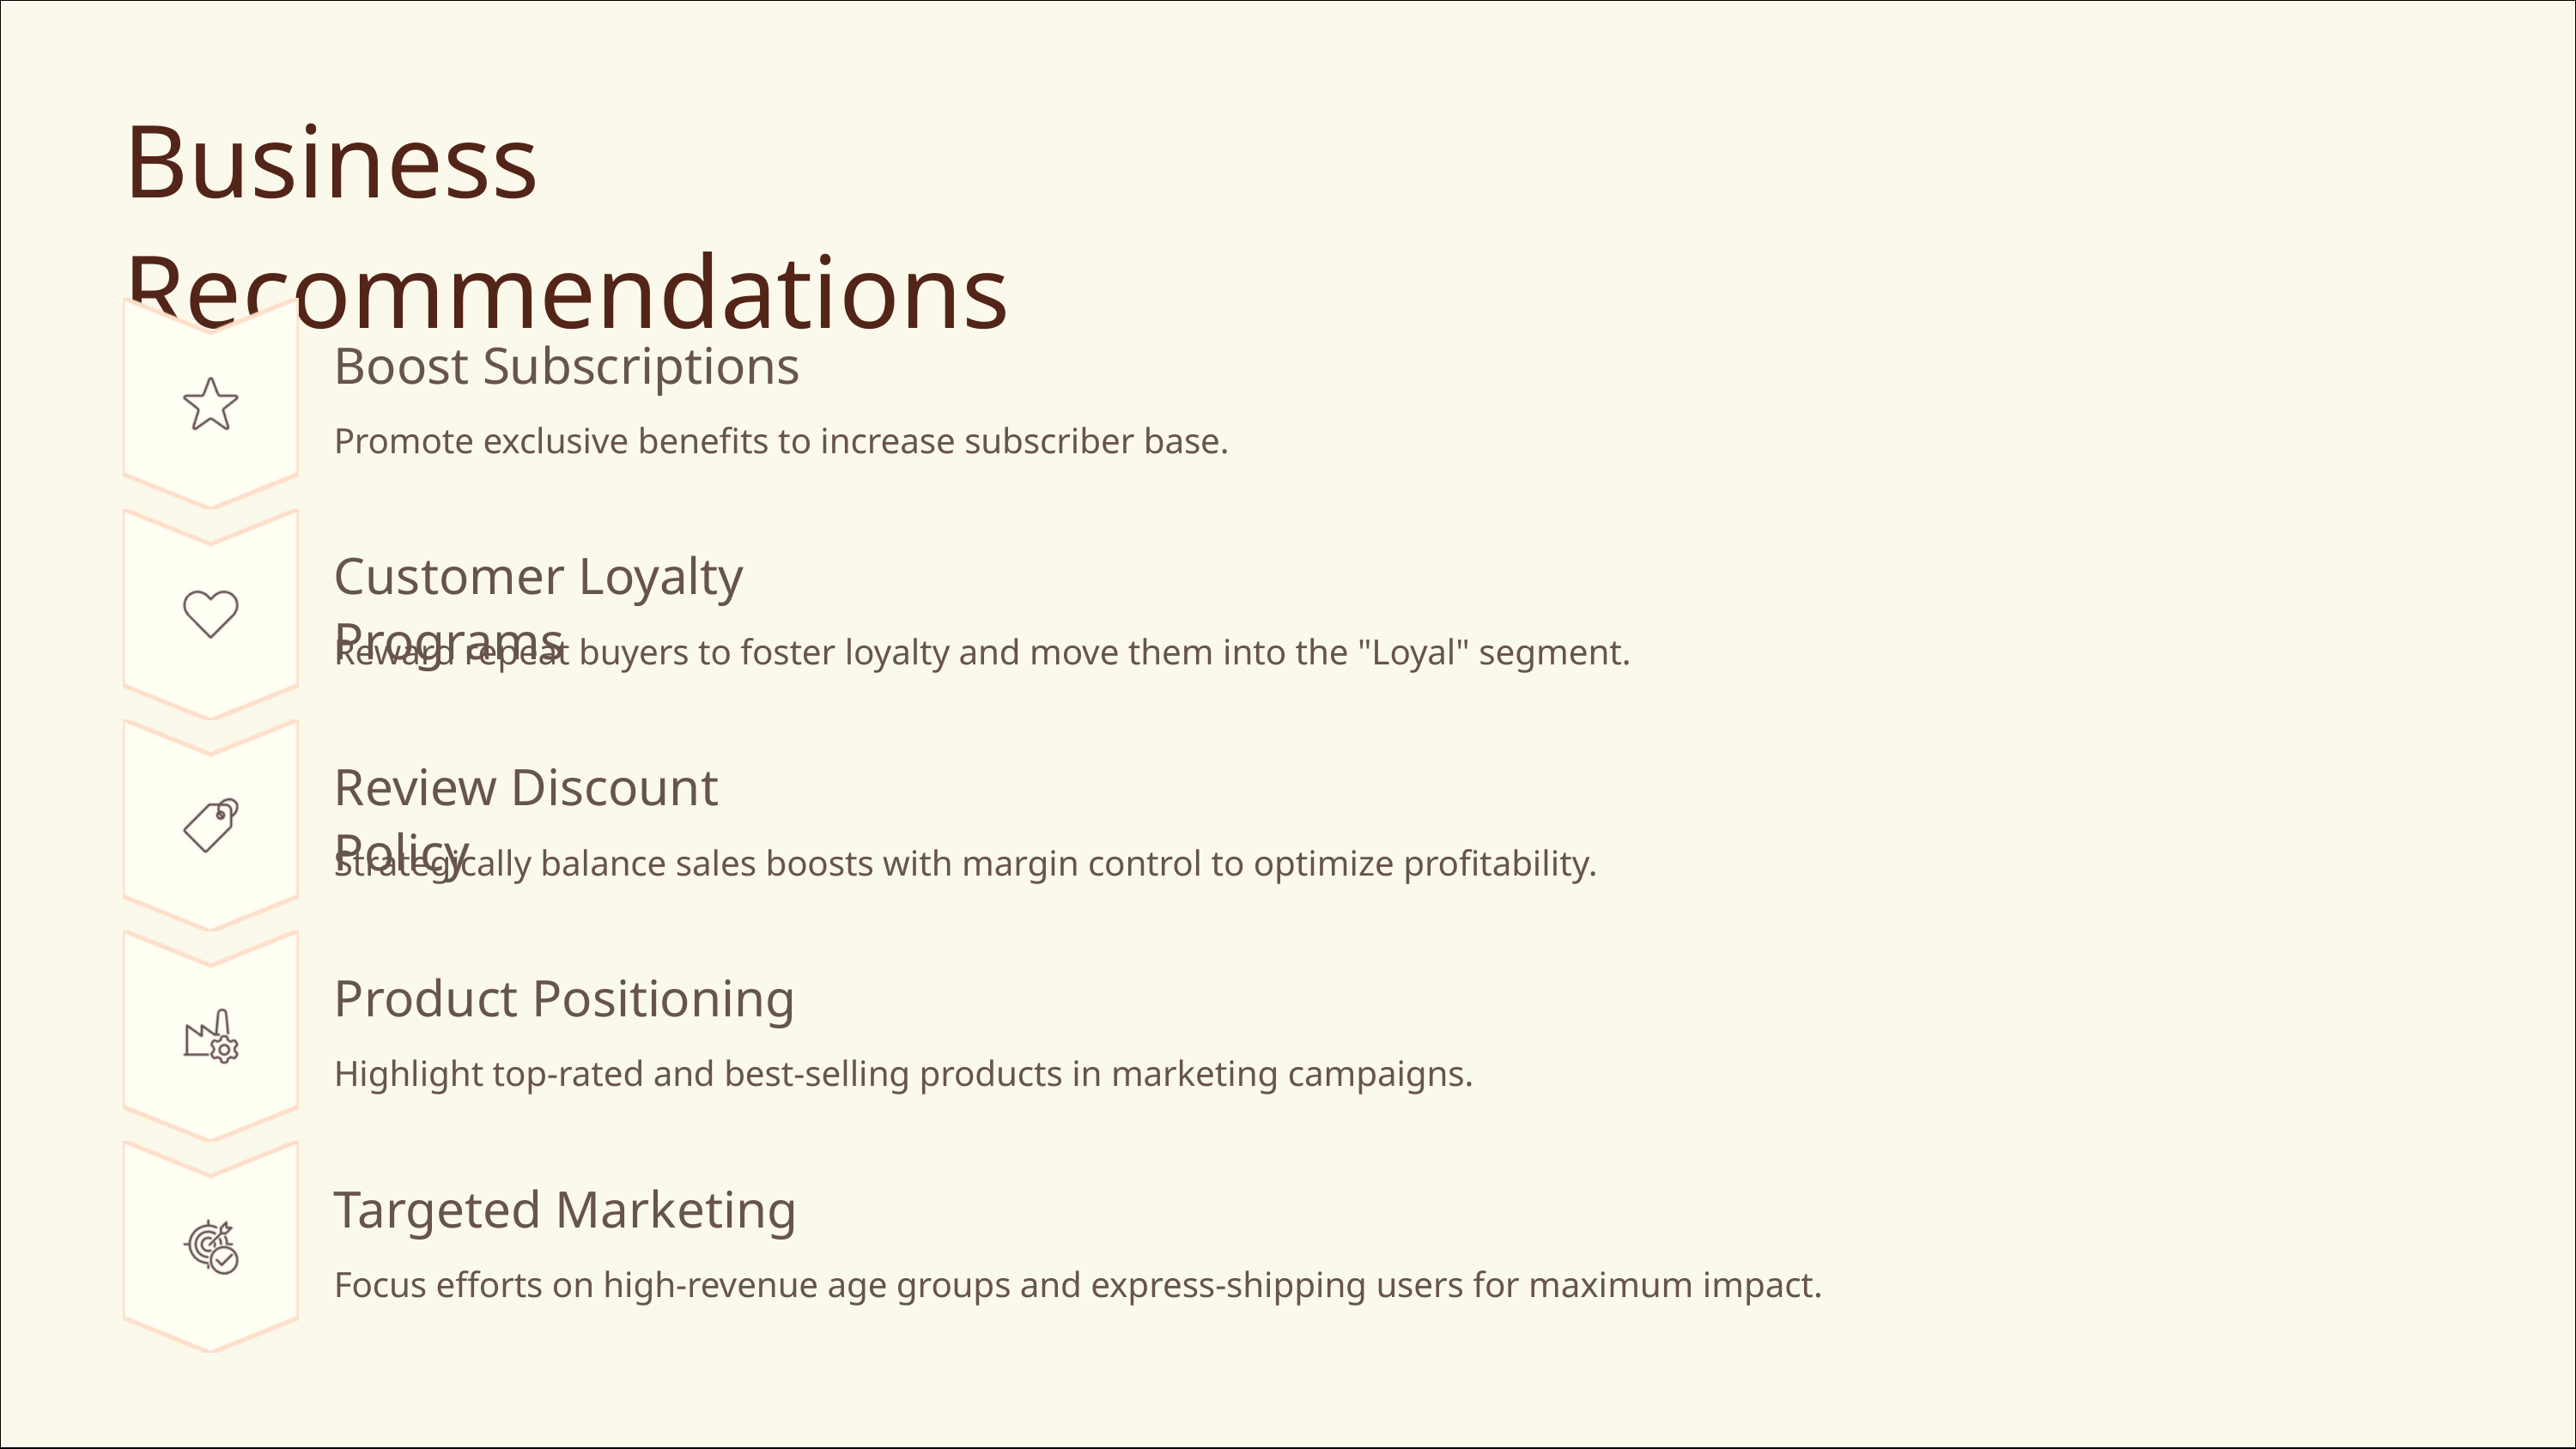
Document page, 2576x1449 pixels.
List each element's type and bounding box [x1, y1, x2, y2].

text_box [122, 931, 300, 1141]
text_box [0, 0, 2576, 1449]
text_box [122, 298, 300, 508]
text_box [122, 508, 300, 719]
text_box [122, 1141, 300, 1353]
text_box [122, 719, 300, 930]
